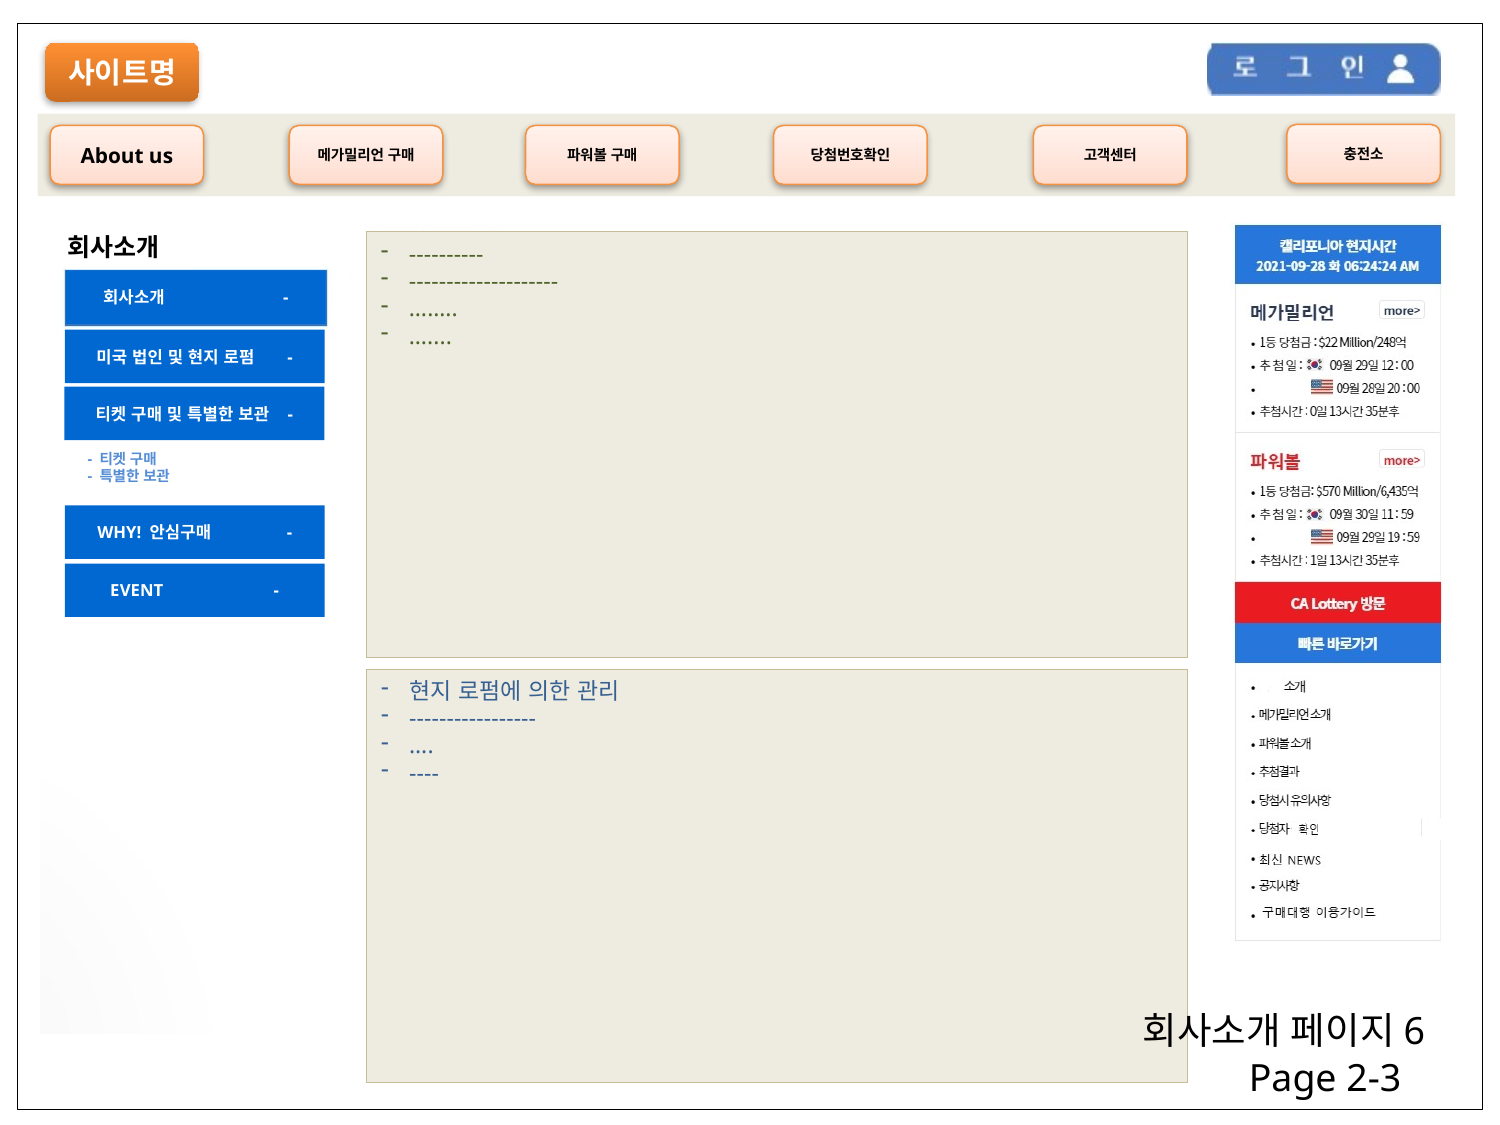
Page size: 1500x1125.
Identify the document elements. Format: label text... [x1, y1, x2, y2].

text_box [40, 207, 1463, 1034]
picture [1207, 42, 1441, 97]
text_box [1127, 999, 1500, 1108]
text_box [37, 42, 1456, 197]
text_box 현지 로펌에 의한 관리 ----------------- …. ---- [364, 1043, 1122, 1084]
text_box [16, 21, 1484, 1112]
